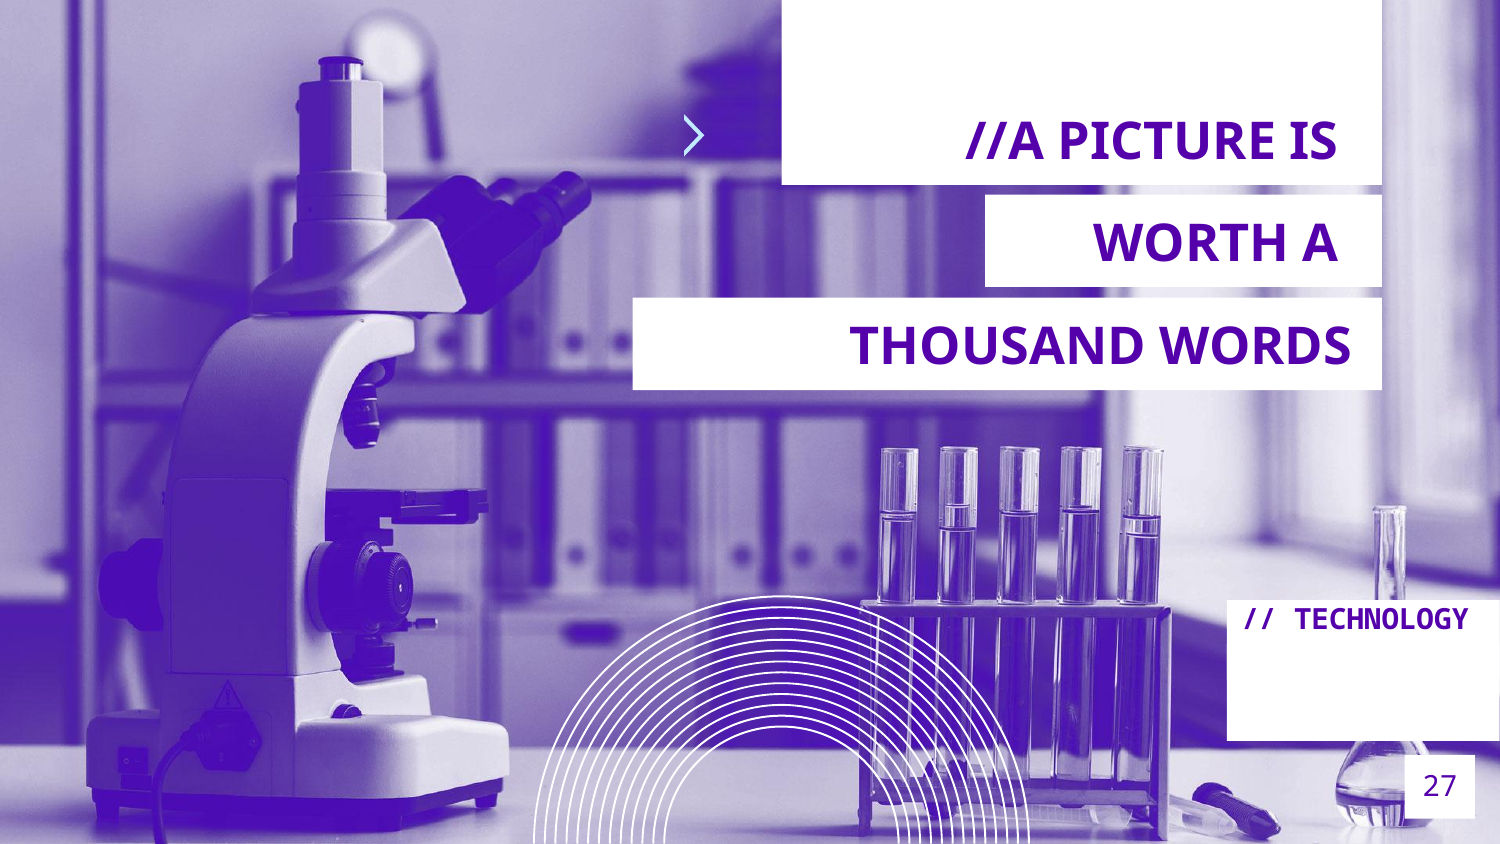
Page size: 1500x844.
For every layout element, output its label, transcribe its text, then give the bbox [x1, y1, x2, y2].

slide_number 27 [1404, 755, 1475, 819]
text_box THOUSAND WORDS [632, 297, 1382, 391]
picture [0, 0, 1500, 844]
title // TECHNOLOGY [1226, 600, 1500, 741]
text_box [684, 114, 705, 157]
list //A PICTURE IS [781, 0, 1382, 185]
text_box WORTH A [985, 194, 1382, 287]
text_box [532, 595, 1031, 844]
